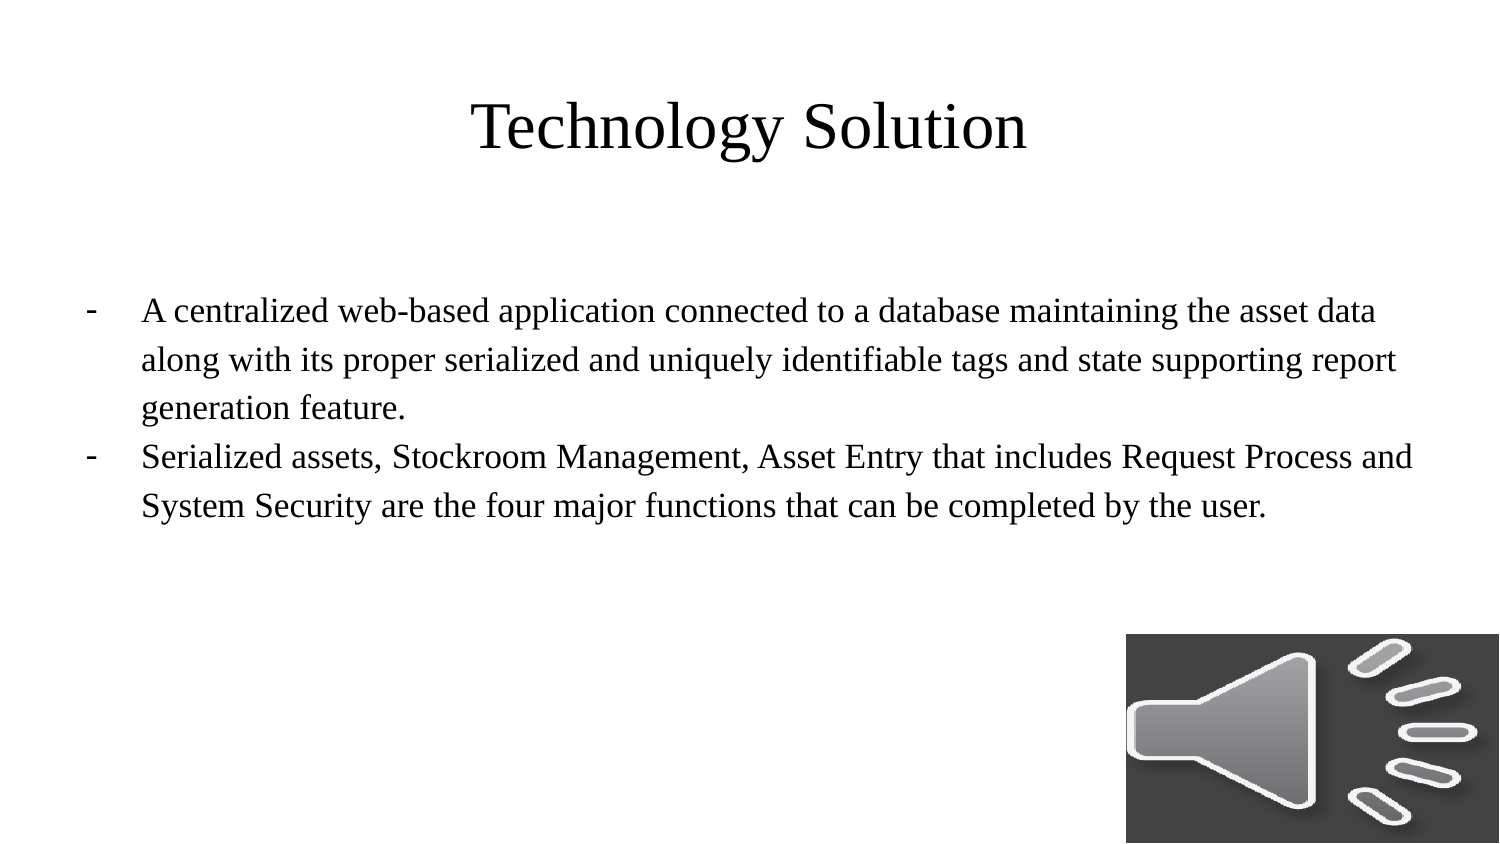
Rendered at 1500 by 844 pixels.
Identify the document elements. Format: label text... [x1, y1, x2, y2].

picture [1125, 632, 1500, 844]
text_box A centralized web-based application connected to a database maintaining the asset data along with its proper serialized and uniquely identifiable tags and state supporting report generation feature. Serialized assets, Stockroom Management, Asset Entry that includes Request Process and System Security are the four major functions that can be completed by the user. [51, 265, 1449, 540]
title Technology Solution [51, 67, 1449, 167]
